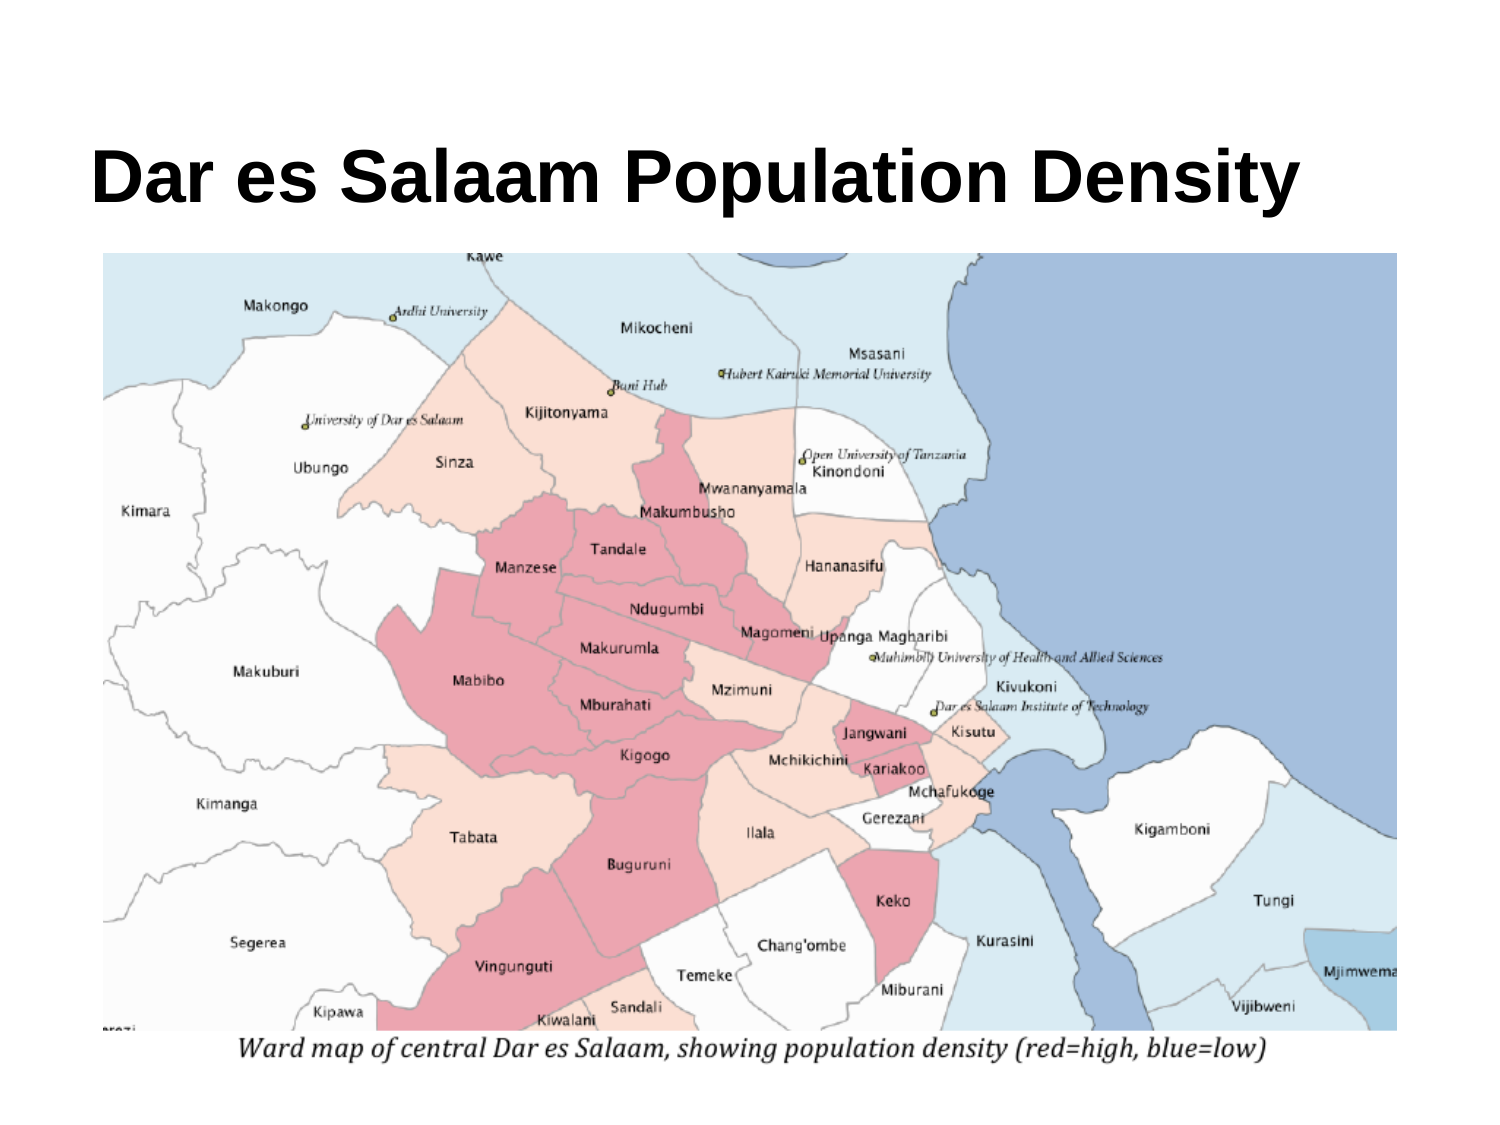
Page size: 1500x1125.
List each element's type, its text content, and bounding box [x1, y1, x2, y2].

title Dar es Salaam Population Density [75, 45, 1425, 233]
picture [103, 253, 1397, 1069]
